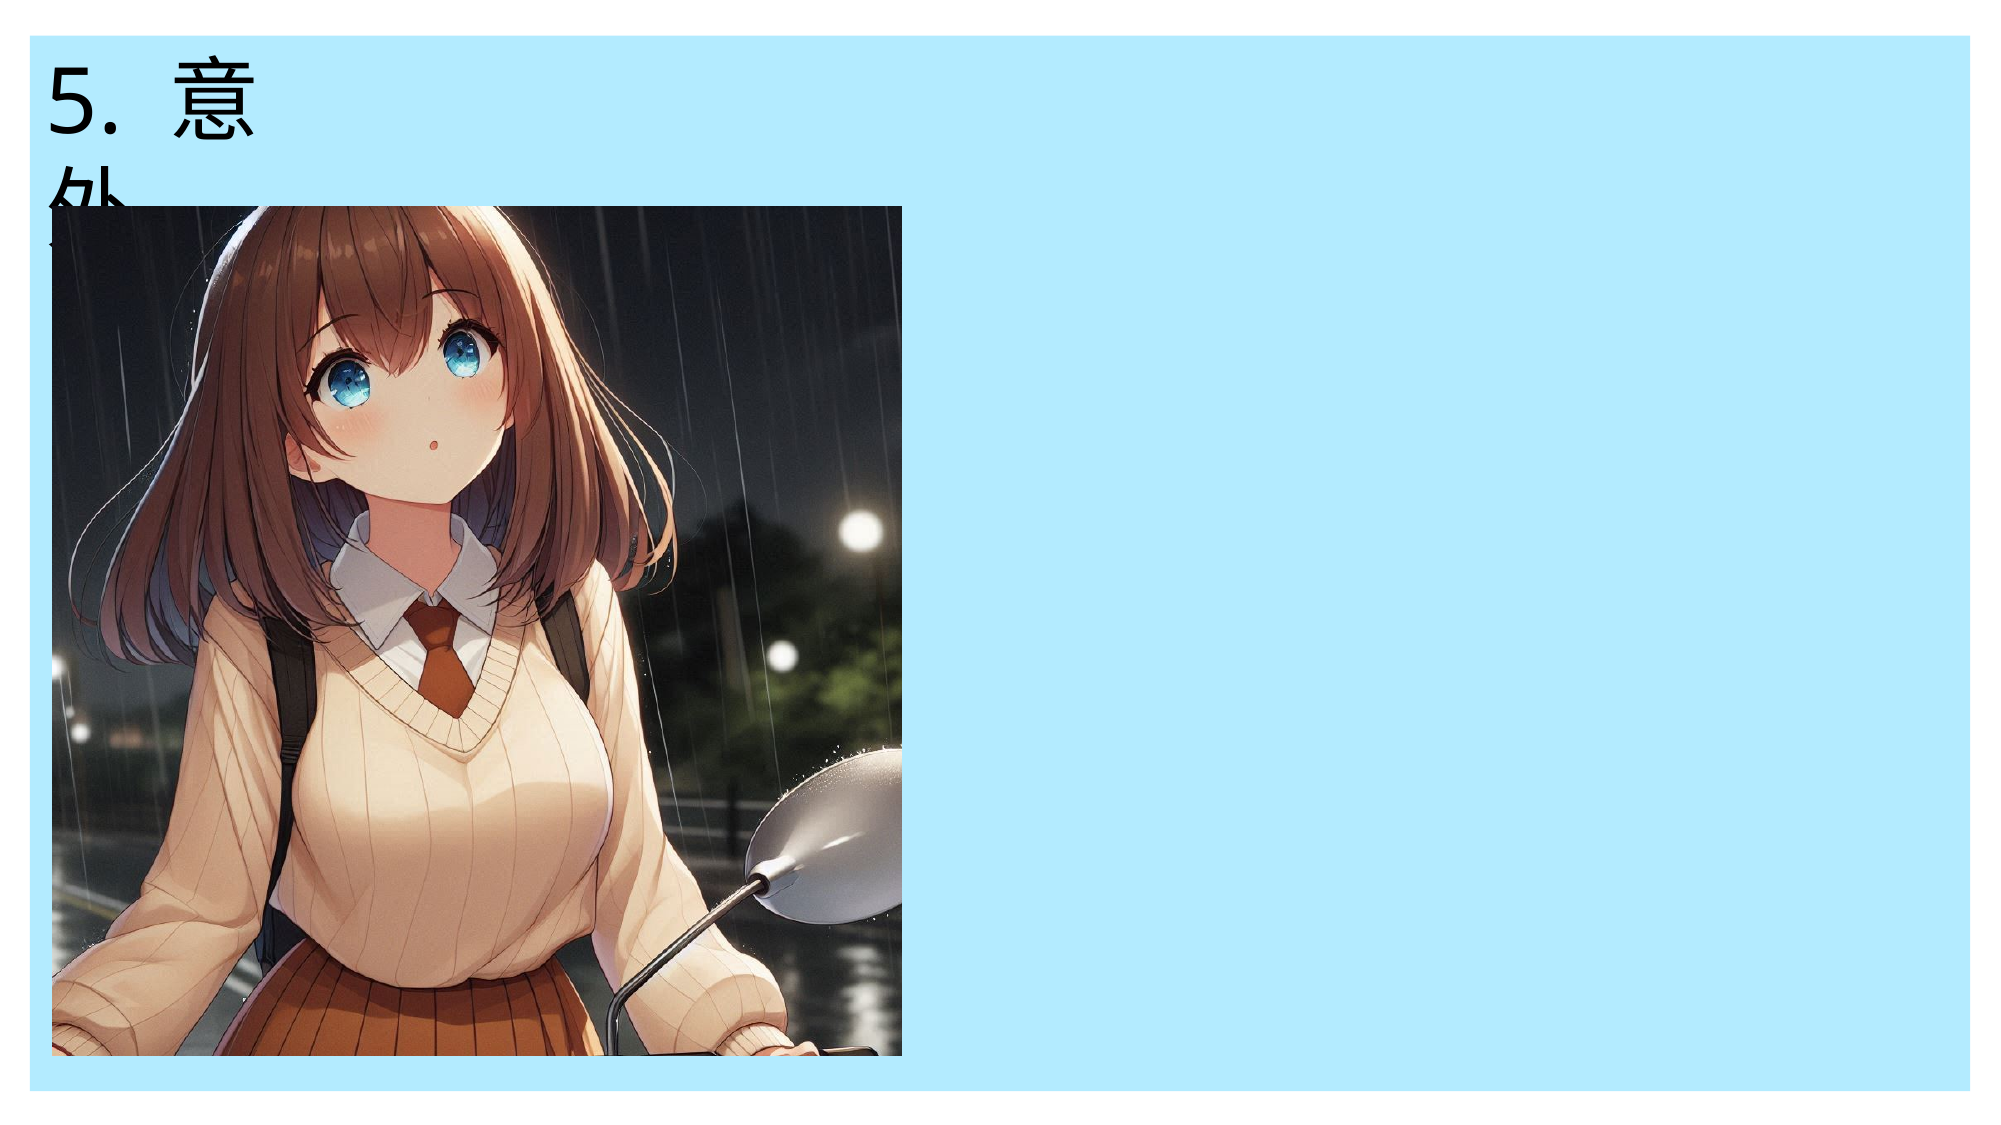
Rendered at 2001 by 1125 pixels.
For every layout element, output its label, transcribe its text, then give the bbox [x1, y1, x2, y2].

picture [52, 206, 903, 1056]
text_box [0, 0, 2000, 1125]
text_box 5. 意外 [30, 34, 356, 270]
text_box [28, 34, 1972, 1093]
